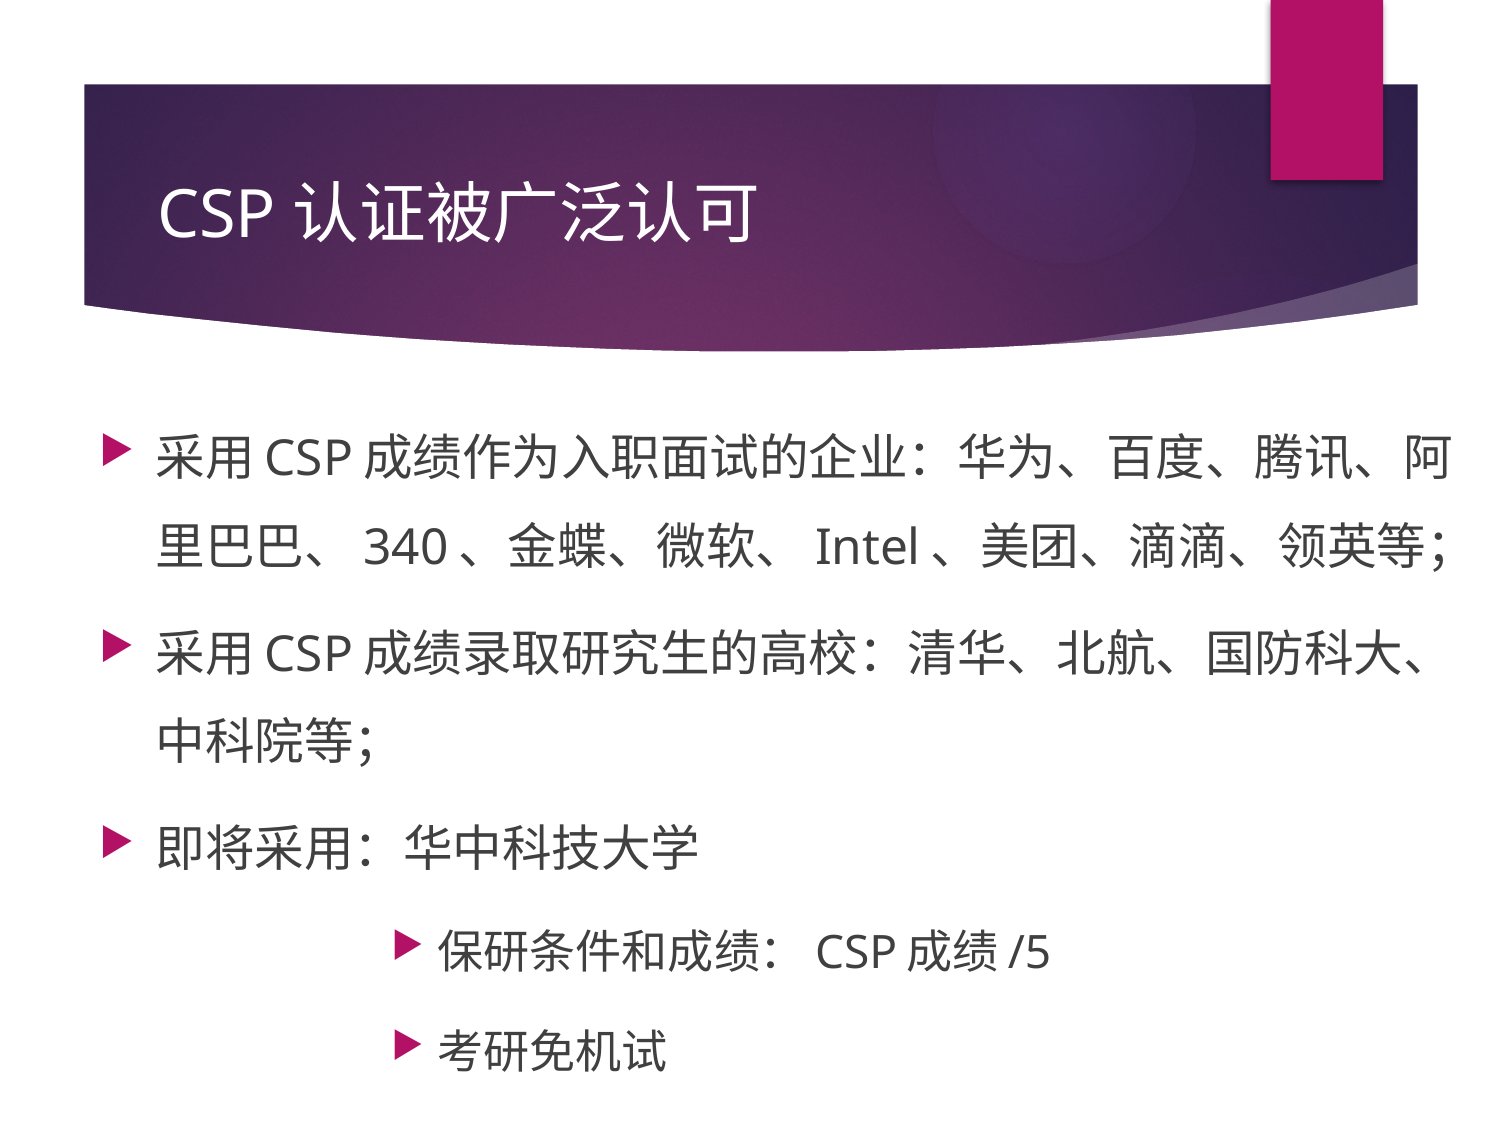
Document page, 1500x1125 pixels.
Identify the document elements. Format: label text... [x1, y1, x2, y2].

title CSP认证被广泛认可 [142, 152, 1183, 269]
list 采用CSP成绩作为入职面试的企业：华为、百度、腾讯、阿里巴巴、340、金蝶、微软、Intel、美团、滴滴、领英等； 采用CSP成绩录取研究生的高校：清华、北航、国防科大、中科院等； 即将采用：华中科技大学 保研条件和成绩：CSP成绩/5 考研免机试 [84, 388, 1471, 1107]
